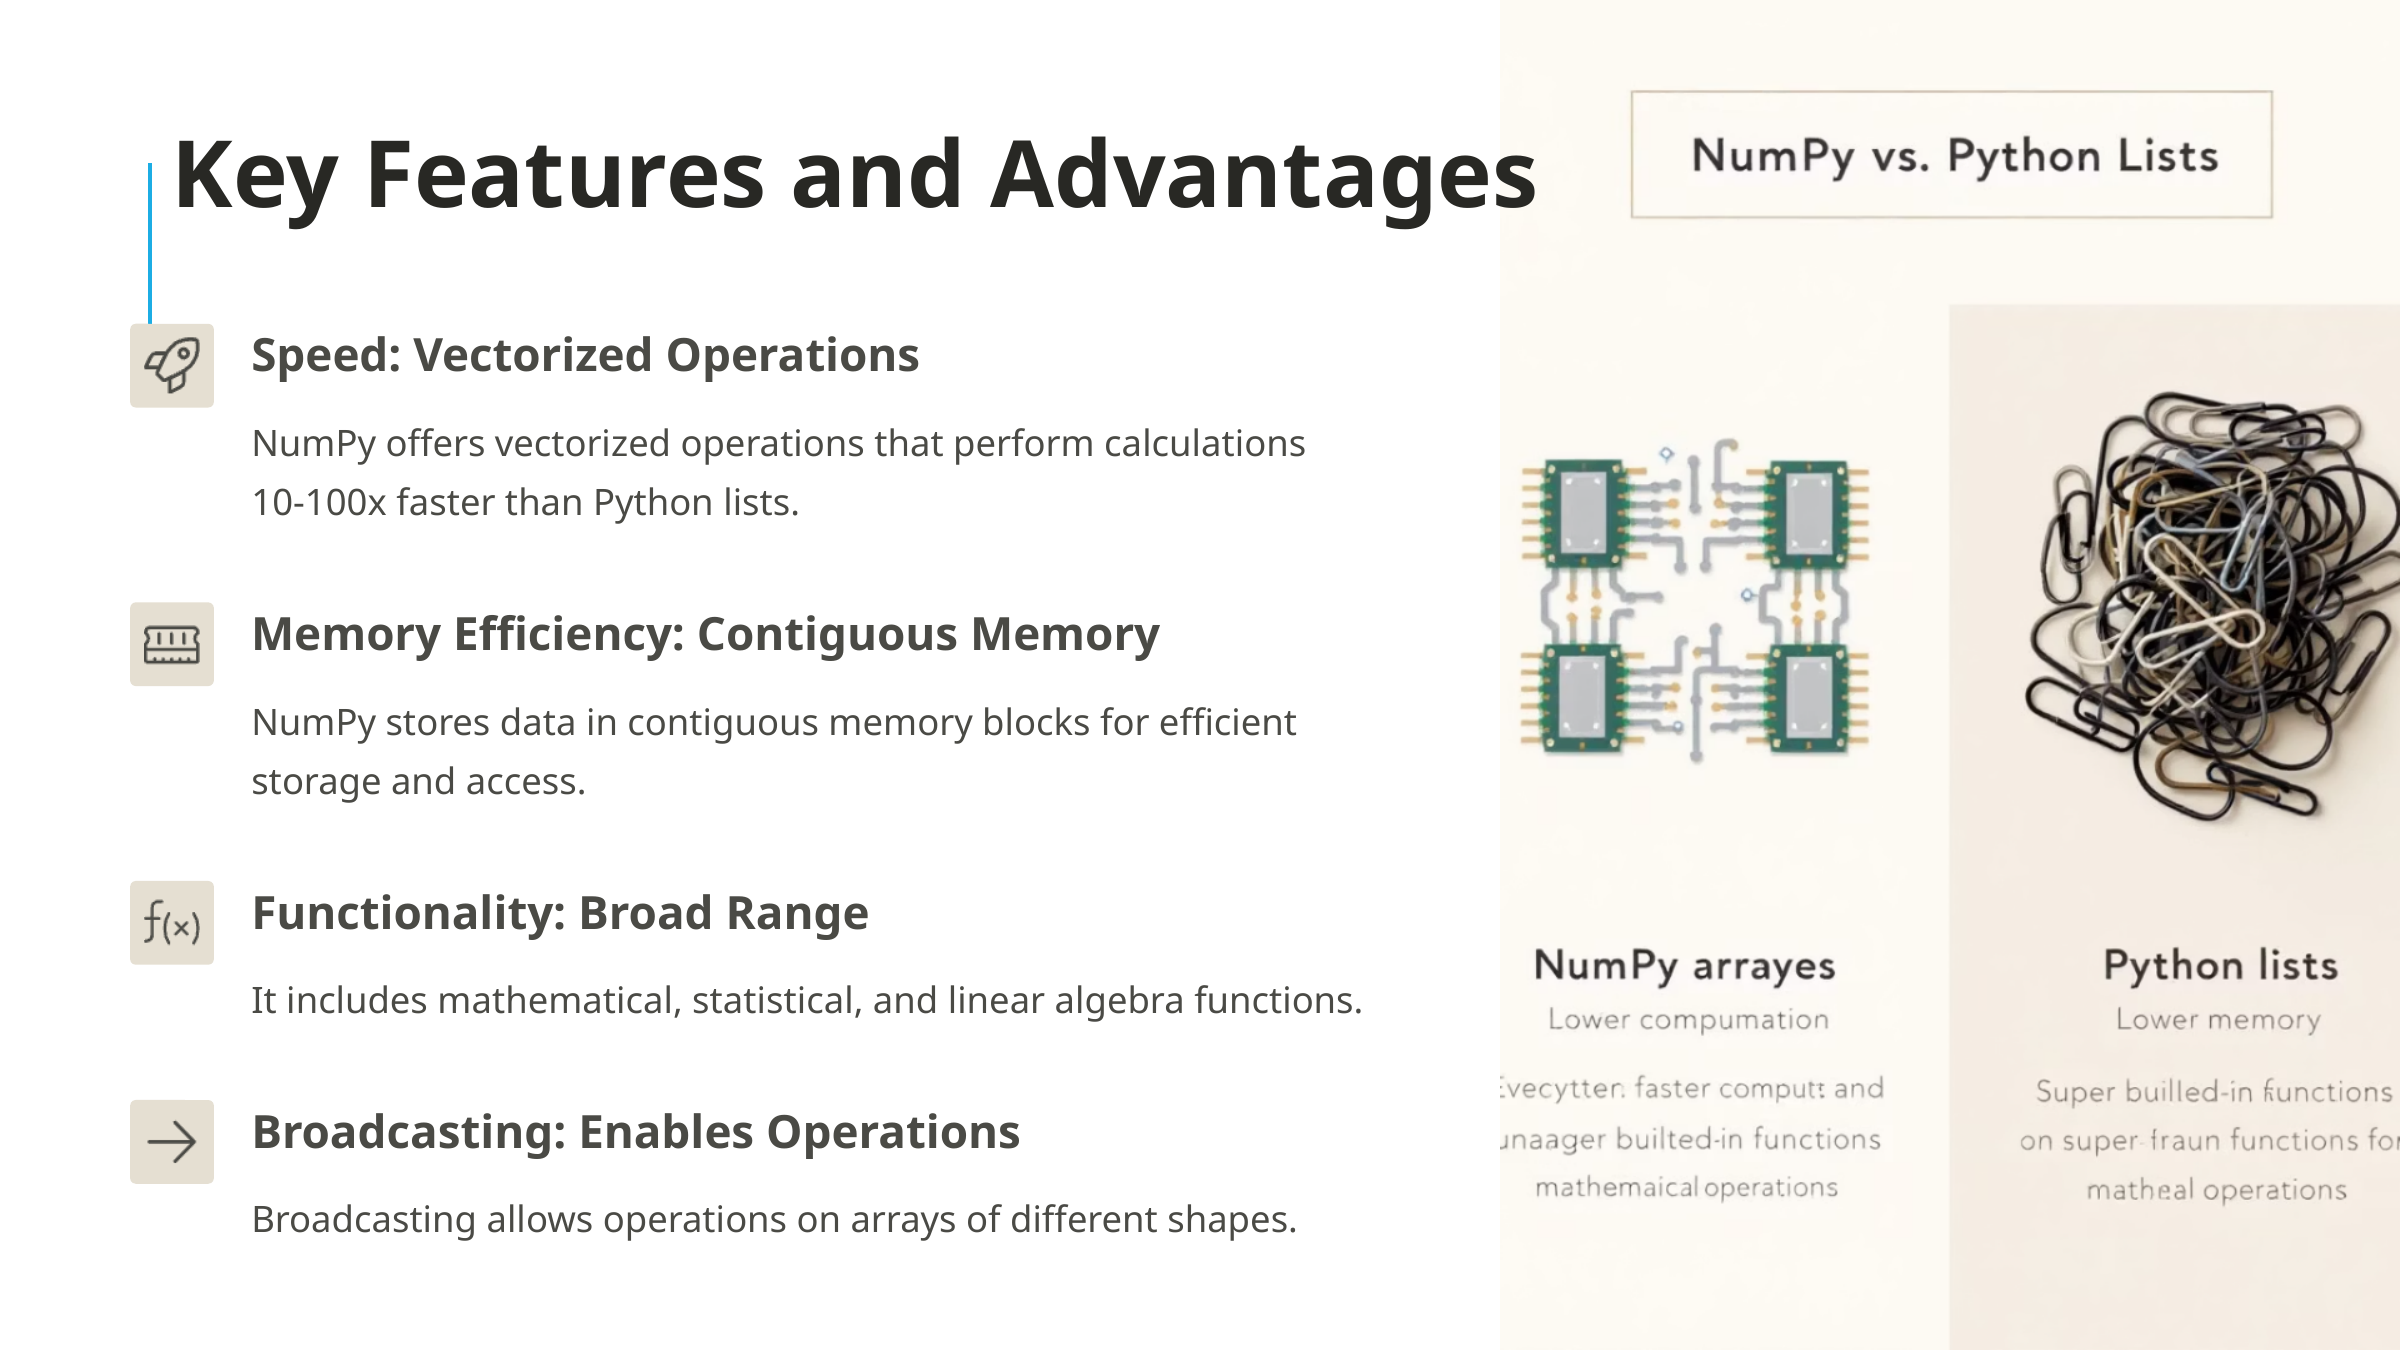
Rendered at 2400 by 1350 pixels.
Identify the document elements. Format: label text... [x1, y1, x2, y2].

text_box NumPy stores data in contiguous memory blocks for efficient storage and access. [251, 682, 1370, 802]
text_box Broadcasting: Enables Operations [251, 1100, 953, 1159]
text_box Speed: Vectorized Operations [251, 323, 870, 382]
picture [143, 330, 201, 401]
text_box NumPy offers vectorized operations that perform calculations 10-100x faster than Python lists. [251, 404, 1370, 524]
picture [143, 609, 201, 680]
text_box It includes mathematical, statistical, and linear algebra functions. [251, 961, 1370, 1021]
text_box Memory Efficiency: Contiguous Memory [251, 602, 1089, 661]
text_box [130, 880, 214, 965]
text_box Broadcasting allows operations on arrays of different shapes. [251, 1180, 1370, 1240]
text_box [130, 1099, 214, 1184]
text_box Key Features and Advantages [171, 109, 1358, 227]
picture [1499, 0, 2400, 1350]
text_box Functionality: Broad Range [251, 880, 814, 940]
picture [143, 887, 201, 958]
text_box [130, 323, 214, 408]
picture [143, 1106, 201, 1177]
text_box [130, 602, 214, 687]
